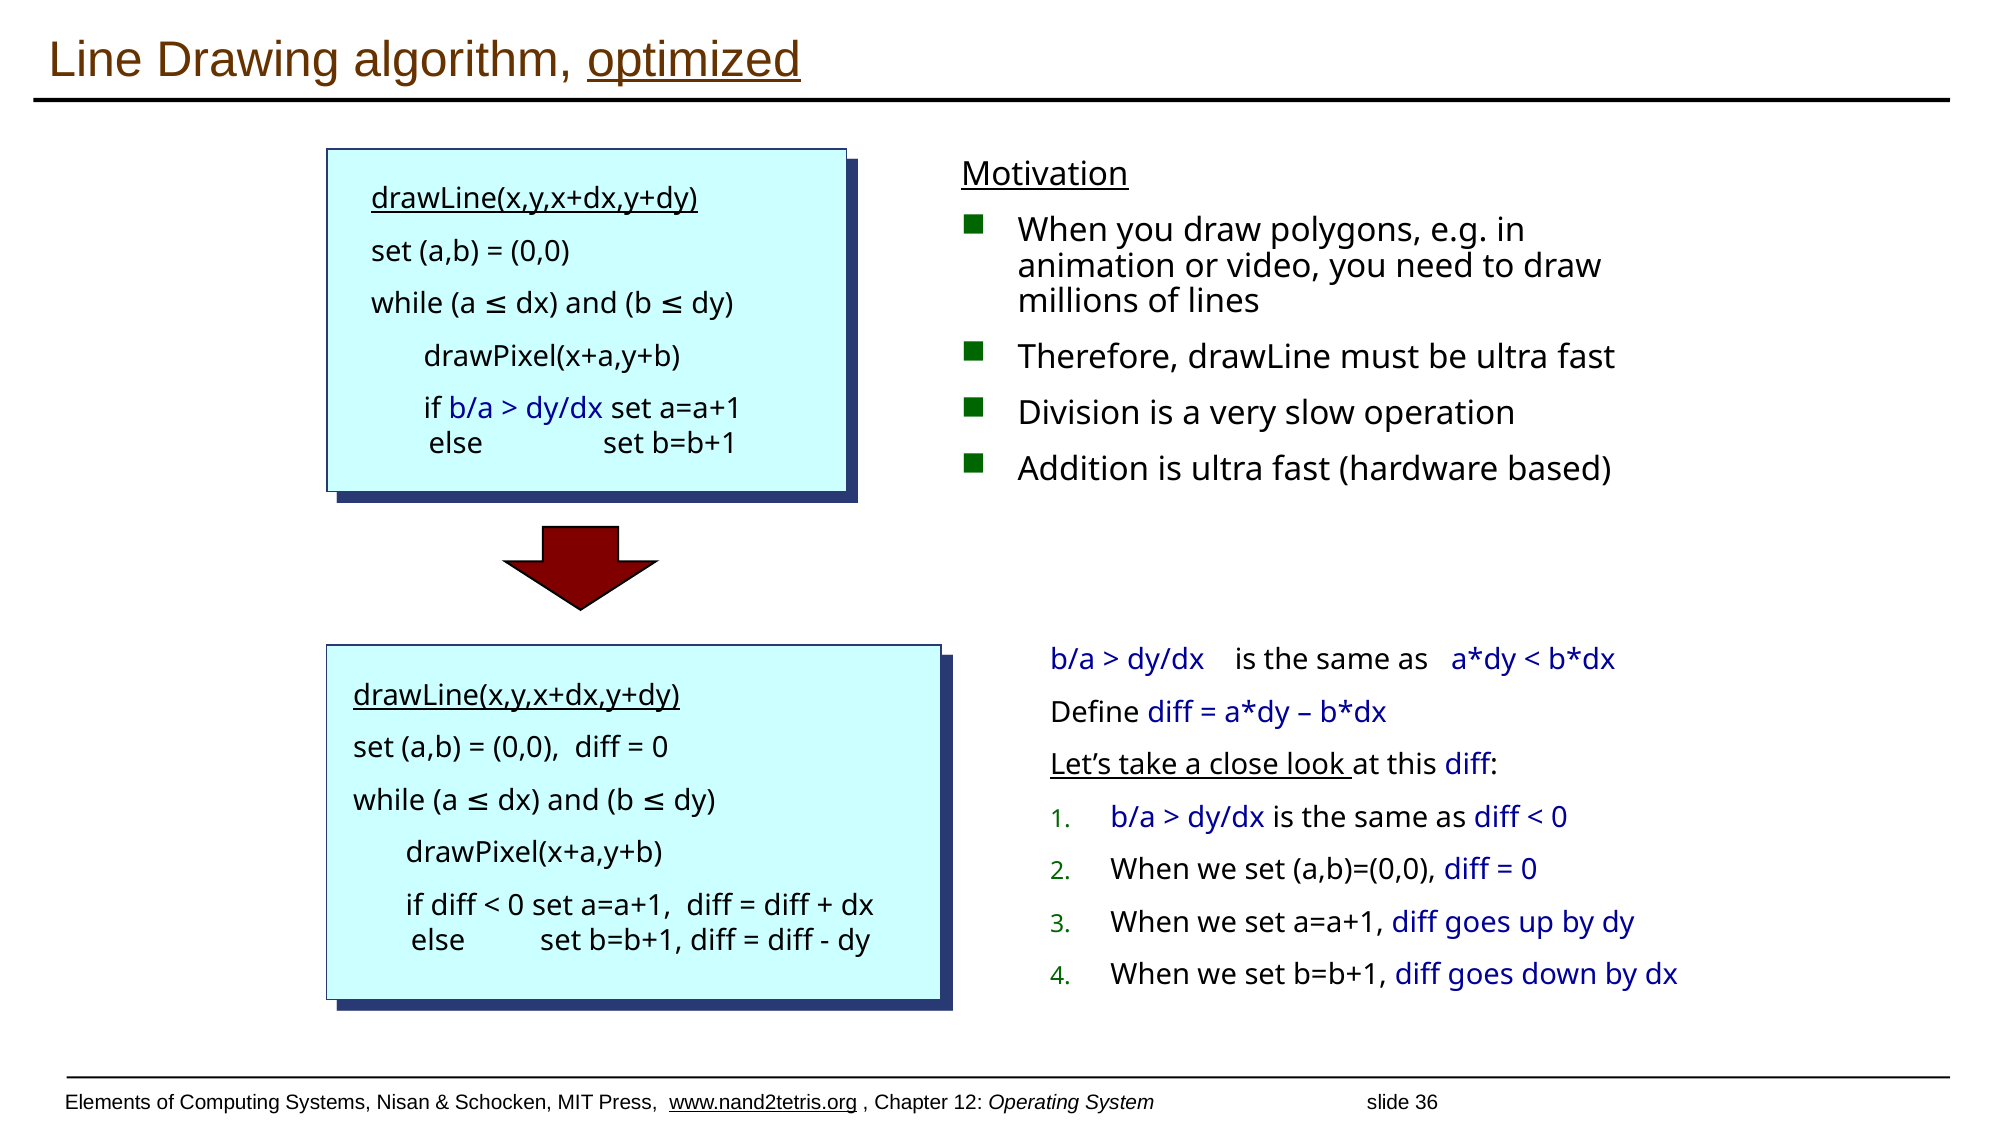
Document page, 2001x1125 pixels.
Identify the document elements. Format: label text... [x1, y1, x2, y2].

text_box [326, 148, 847, 504]
text_box b/a > dy/dx is the same as a*dy < b*dx Define diff = a*dy – b*dx Let’s take a close look at this diff: b/a > dy/dx is the same as diff < 0 When we set (a,b)=(0,0), diff = 0 When we set a=a+1, diff goes up by dy When we set b=b+1, diff goes down by dx [976, 633, 1709, 1012]
list Motivation When you draw polygons, e.g. in animation or video, you need to draw millions of lines Therefore, drawLine must be ultra fast Division is a very slow operation Addition is ultra fast (hardware based) [946, 148, 1698, 492]
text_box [279, 526, 942, 1000]
title Line Drawing algorithm, optimized [33, 12, 1950, 100]
